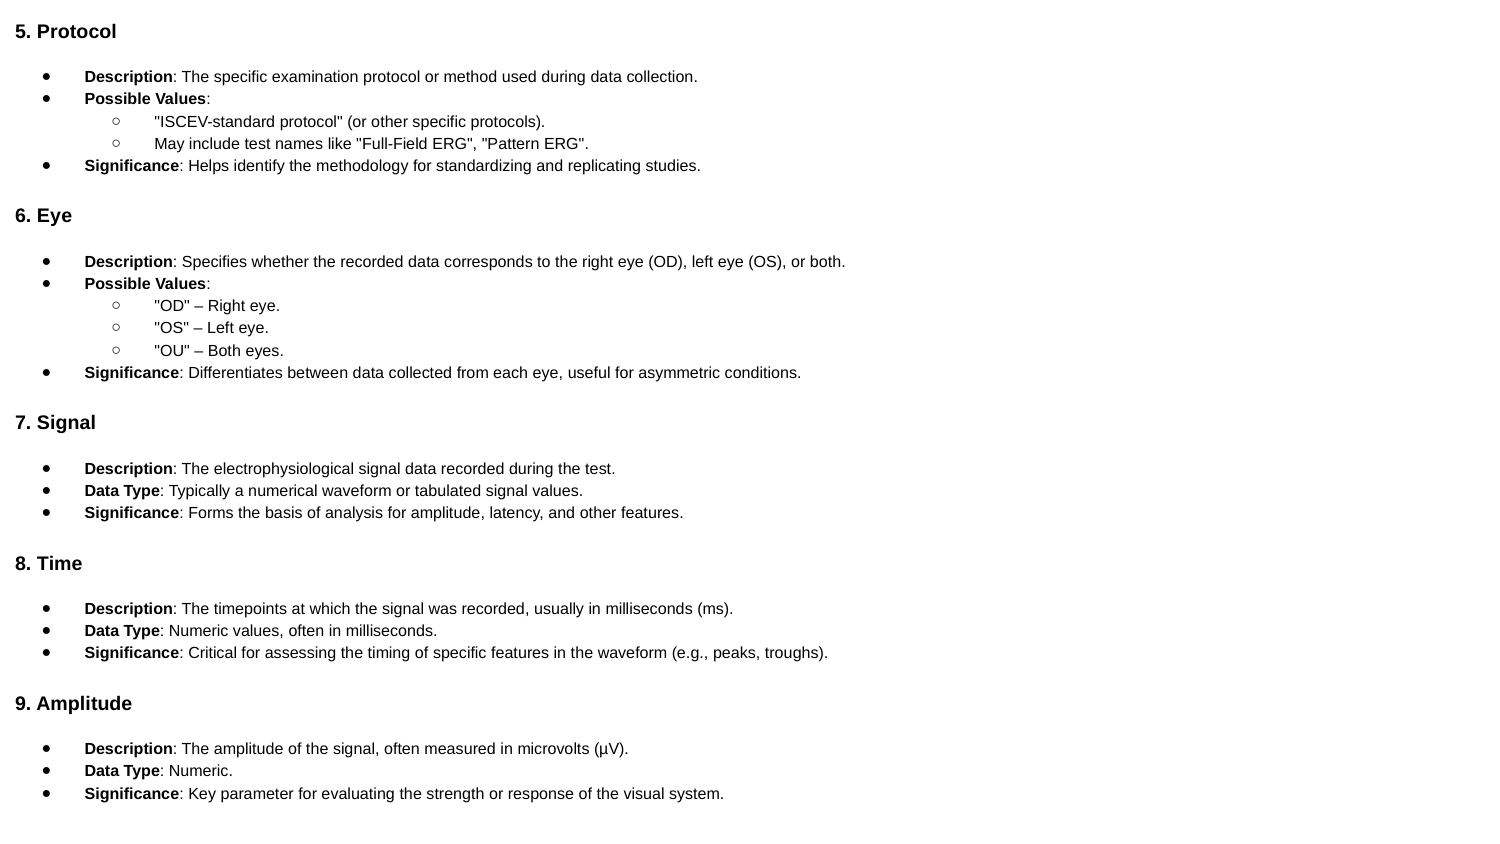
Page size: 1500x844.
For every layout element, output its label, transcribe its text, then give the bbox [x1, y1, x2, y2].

list 5. Protocol Description: The specific examination protocol or method used during data collection. Possible Values: "ISCEV-standard protocol" (or other specific protocols). May include test names like "Full-Field ERG", "Pattern ERG". Significance: Helps identify the methodology for standardizing and replicating studies. 6. Eye Description: Specifies whether the recorded data corresponds to the right eye (OD), left eye (OS), or both. Possible Values: "OD" – Right eye. "OS" – Left eye. "OU" – Both eyes. Significance: Differentiates between data collected from each eye, useful for asymmetric conditions. 7. Signal Description: The electrophysiological signal data recorded during the test. Data Type: Typically a numerical waveform or tabulated signal values. Significance: Forms the basis of analysis for amplitude, latency, and other features. 8. Time Description: The timepoints at which the signal was recorded, usually in milliseconds (ms). Data Type: Numeric values, often in milliseconds. Significance: Critical for assessing the timing of specific features in the waveform (e.g., peaks, troughs). 9. Amplitude Description: The amplitude of the signal, often measured in microvolts (µV). Data Type: Numeric. Significance: Key parameter for evaluating the strength or response of the visual system. [0, 0, 1398, 824]
